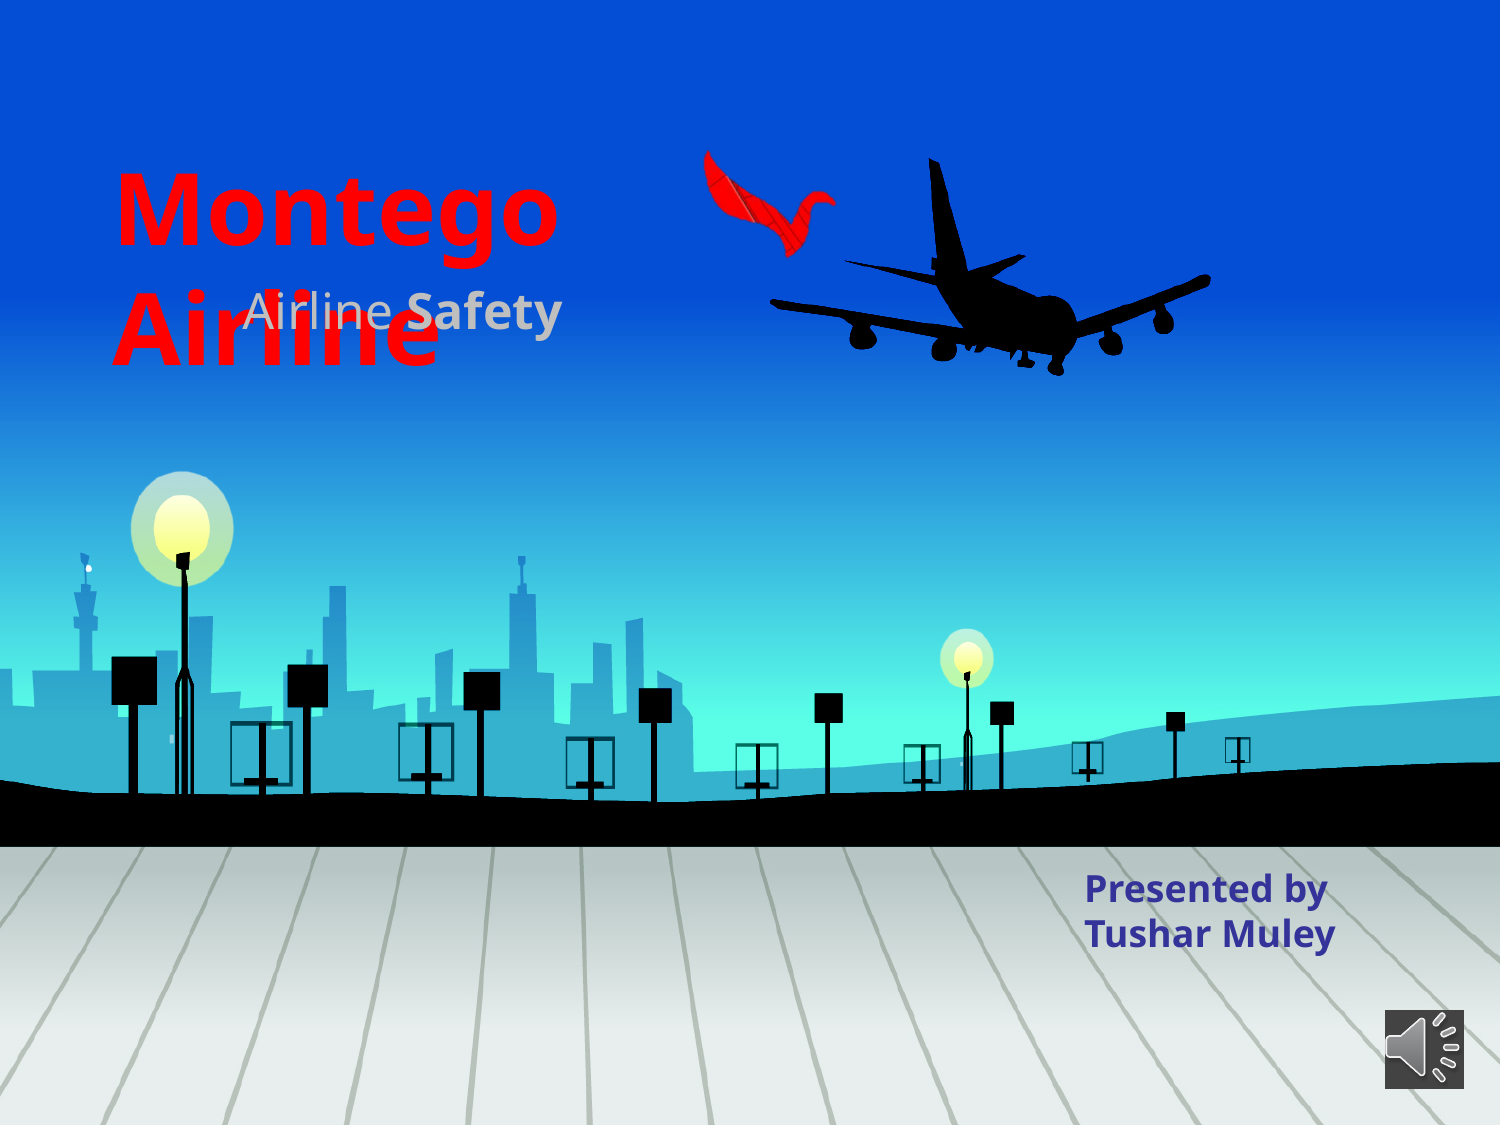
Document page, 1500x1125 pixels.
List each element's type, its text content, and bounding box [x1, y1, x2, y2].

text_box Montego Airline [97, 137, 668, 393]
text_box Presented by Tushar Muley [1069, 857, 1353, 963]
text_box Airline Safety [227, 272, 750, 348]
picture [0, 0, 1500, 1125]
